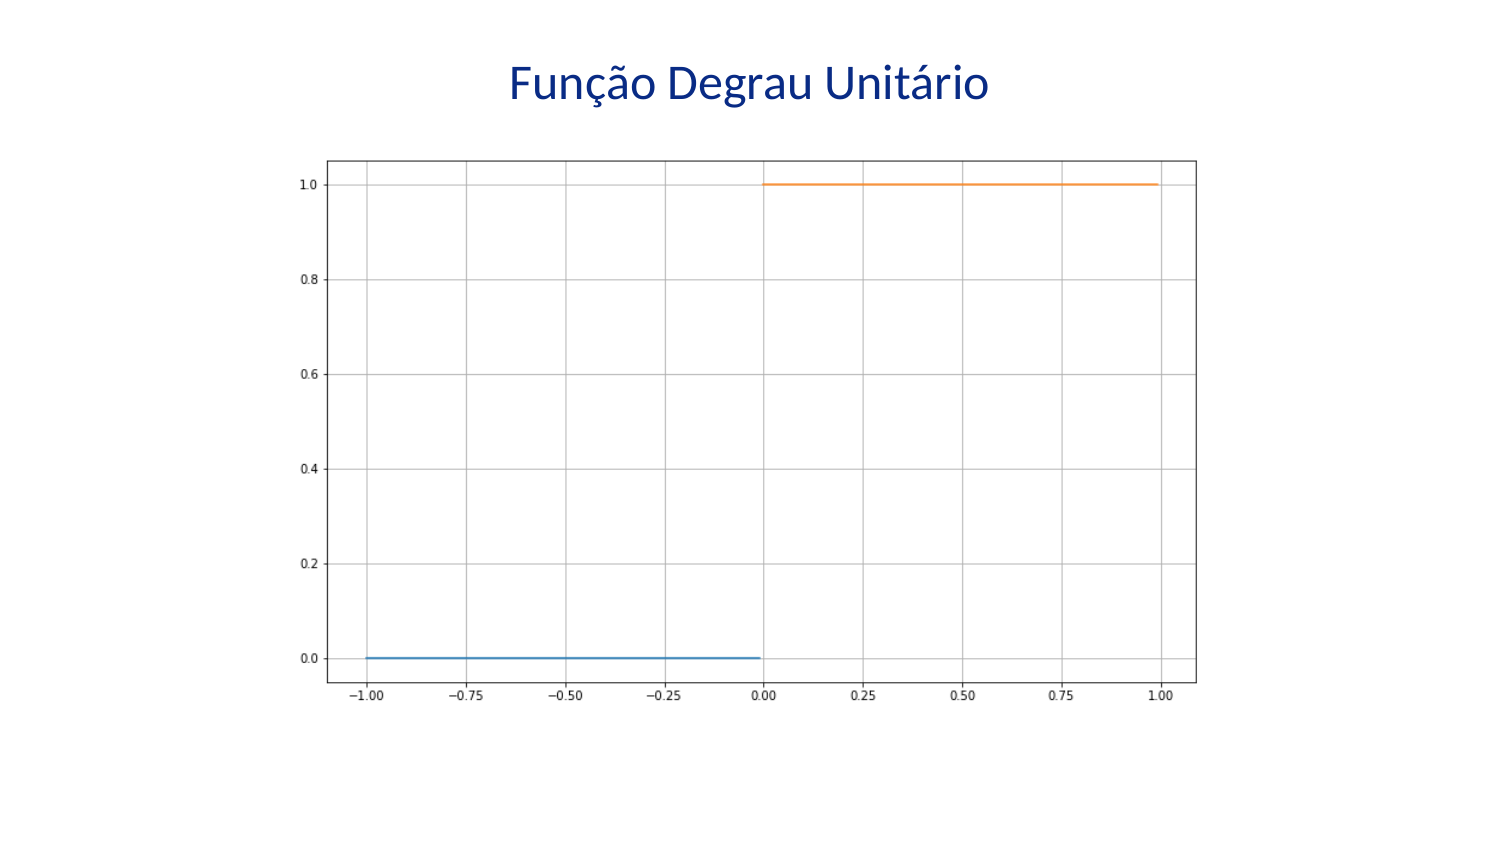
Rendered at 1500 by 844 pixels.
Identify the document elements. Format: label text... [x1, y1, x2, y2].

text_box Função Degrau Unitário [407, 49, 1093, 133]
picture [291, 133, 1209, 711]
